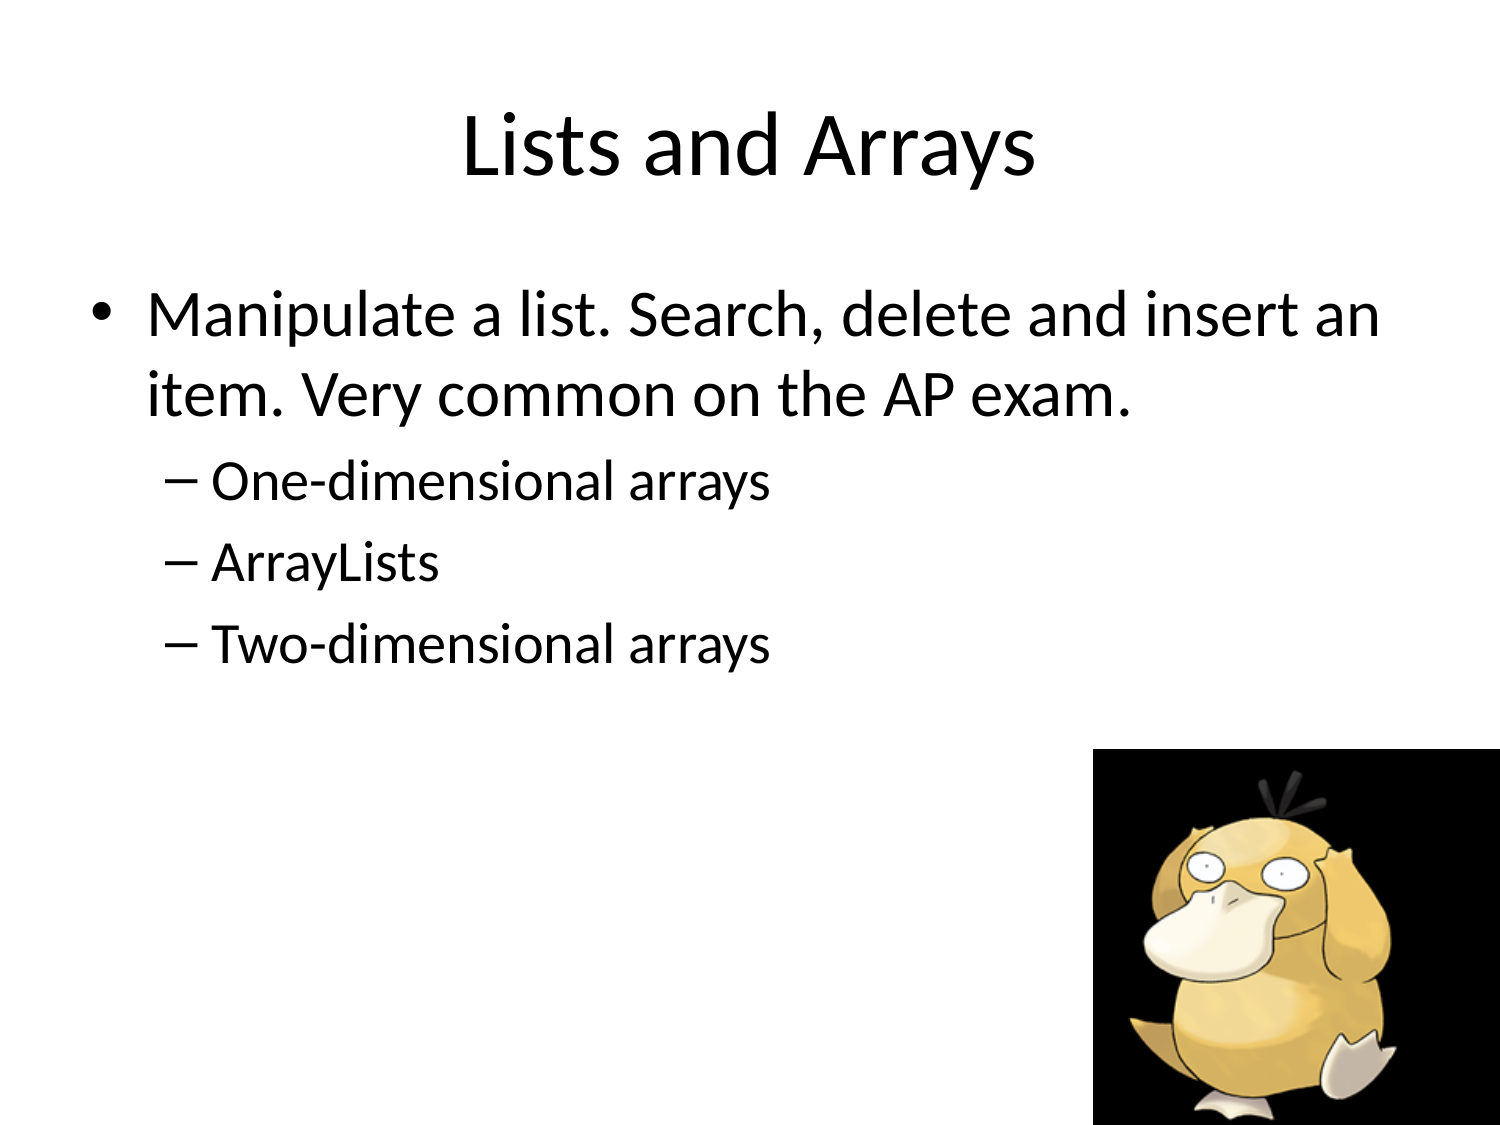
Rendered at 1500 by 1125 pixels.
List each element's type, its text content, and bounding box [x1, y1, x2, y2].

list Manipulate a list. Search, delete and insert an item. Very common on the AP exam. One-dimensional arrays ArrayLists Two-dimensional arrays [75, 262, 1425, 1005]
picture [1093, 749, 1500, 1125]
title Lists and Arrays [75, 45, 1425, 233]
